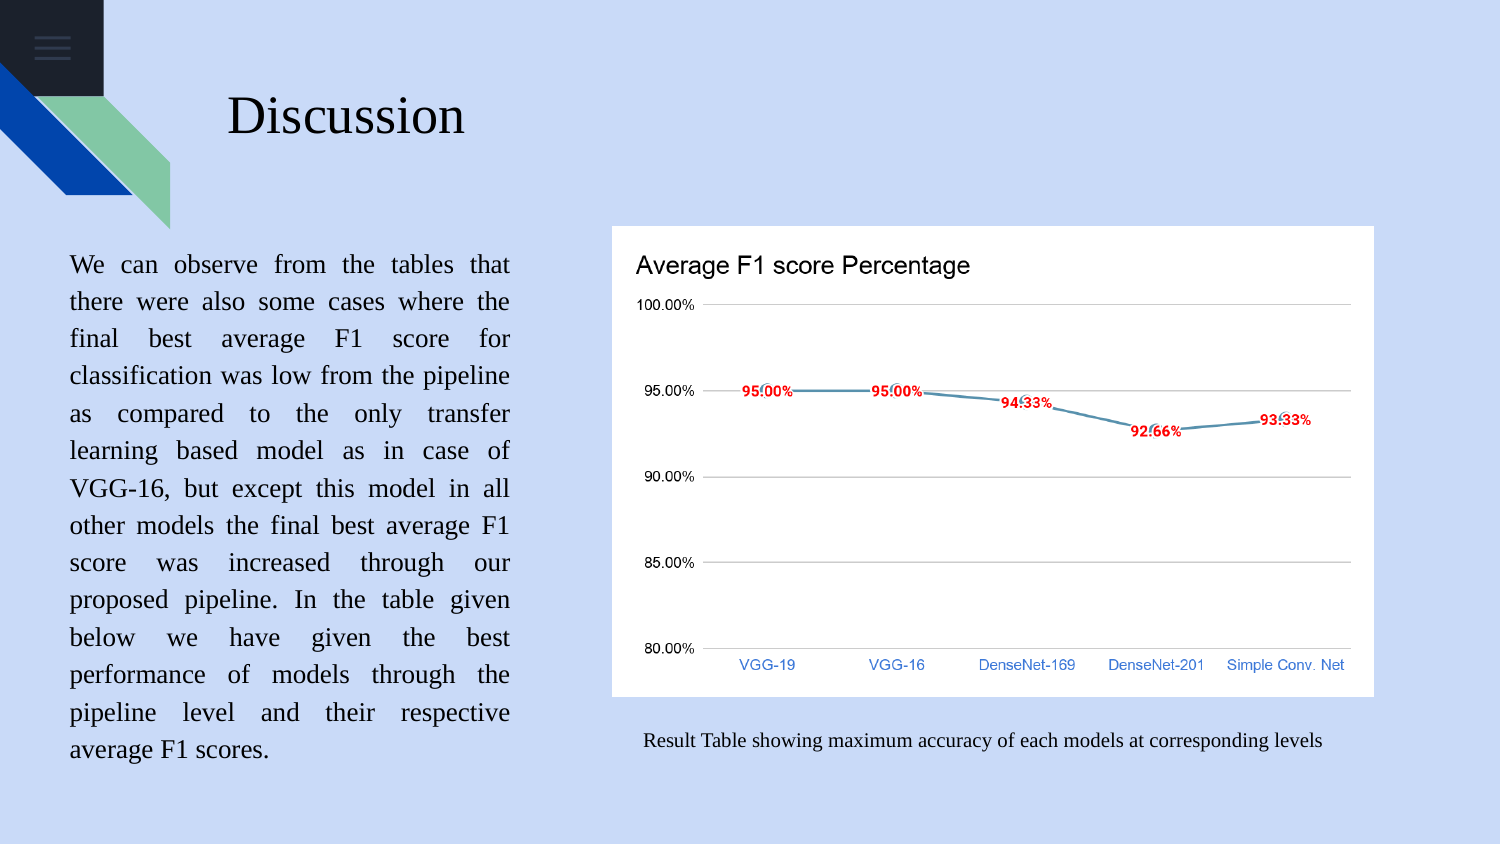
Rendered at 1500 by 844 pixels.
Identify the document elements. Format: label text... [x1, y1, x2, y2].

list Result Table showing maximum accuracy of each models at corresponding levels [622, 708, 1404, 805]
list We can observe from the tables that there were also some cases where the final best average F1 score for classification was low from the pipeline as compared to the only transfer learning based model as in case of VGG-16, but except this model in all other models the final best average F1 score was increased through our proposed pipeline. In the table given below we have given the best performance of models through the pipeline level and their respective average F1 scores. [54, 226, 526, 781]
picture [612, 225, 1374, 697]
title Discussion [212, 64, 1368, 215]
